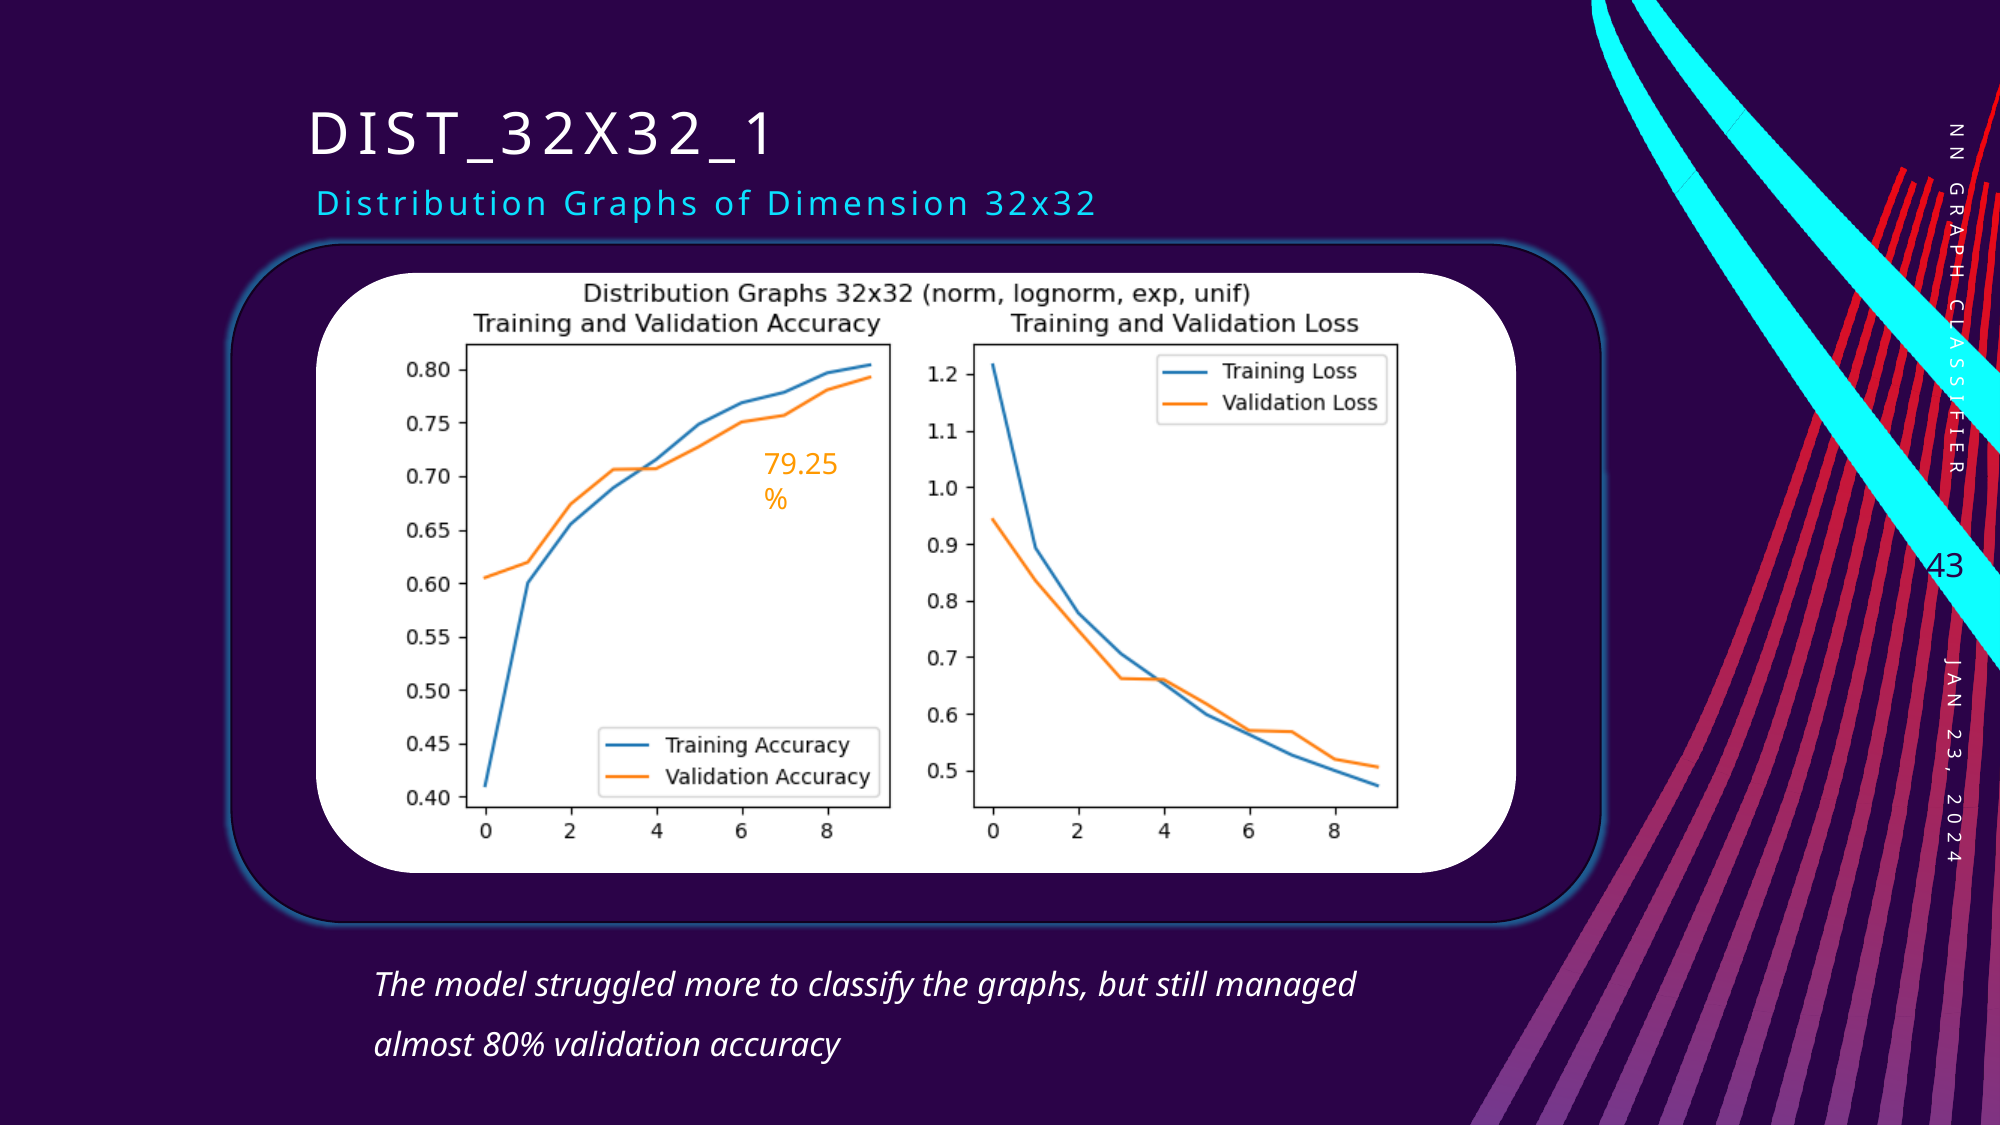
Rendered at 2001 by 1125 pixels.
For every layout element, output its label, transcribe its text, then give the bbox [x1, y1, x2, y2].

slide_number 43 [1889, 519, 1980, 615]
text_box The model struggled more to classify the graphs, but still managed almost 80% validation accuracy [358, 935, 1419, 1028]
picture [0, 0, 2000, 1125]
text_box [230, 243, 1602, 924]
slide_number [1925, 645, 1986, 1080]
text_box DIST_32x32_1 [292, 96, 1103, 173]
footer NN Graph Classifier [1926, 33, 1987, 489]
text_box Distribution Graphs of Dimension 32x32 [99, 173, 1313, 231]
